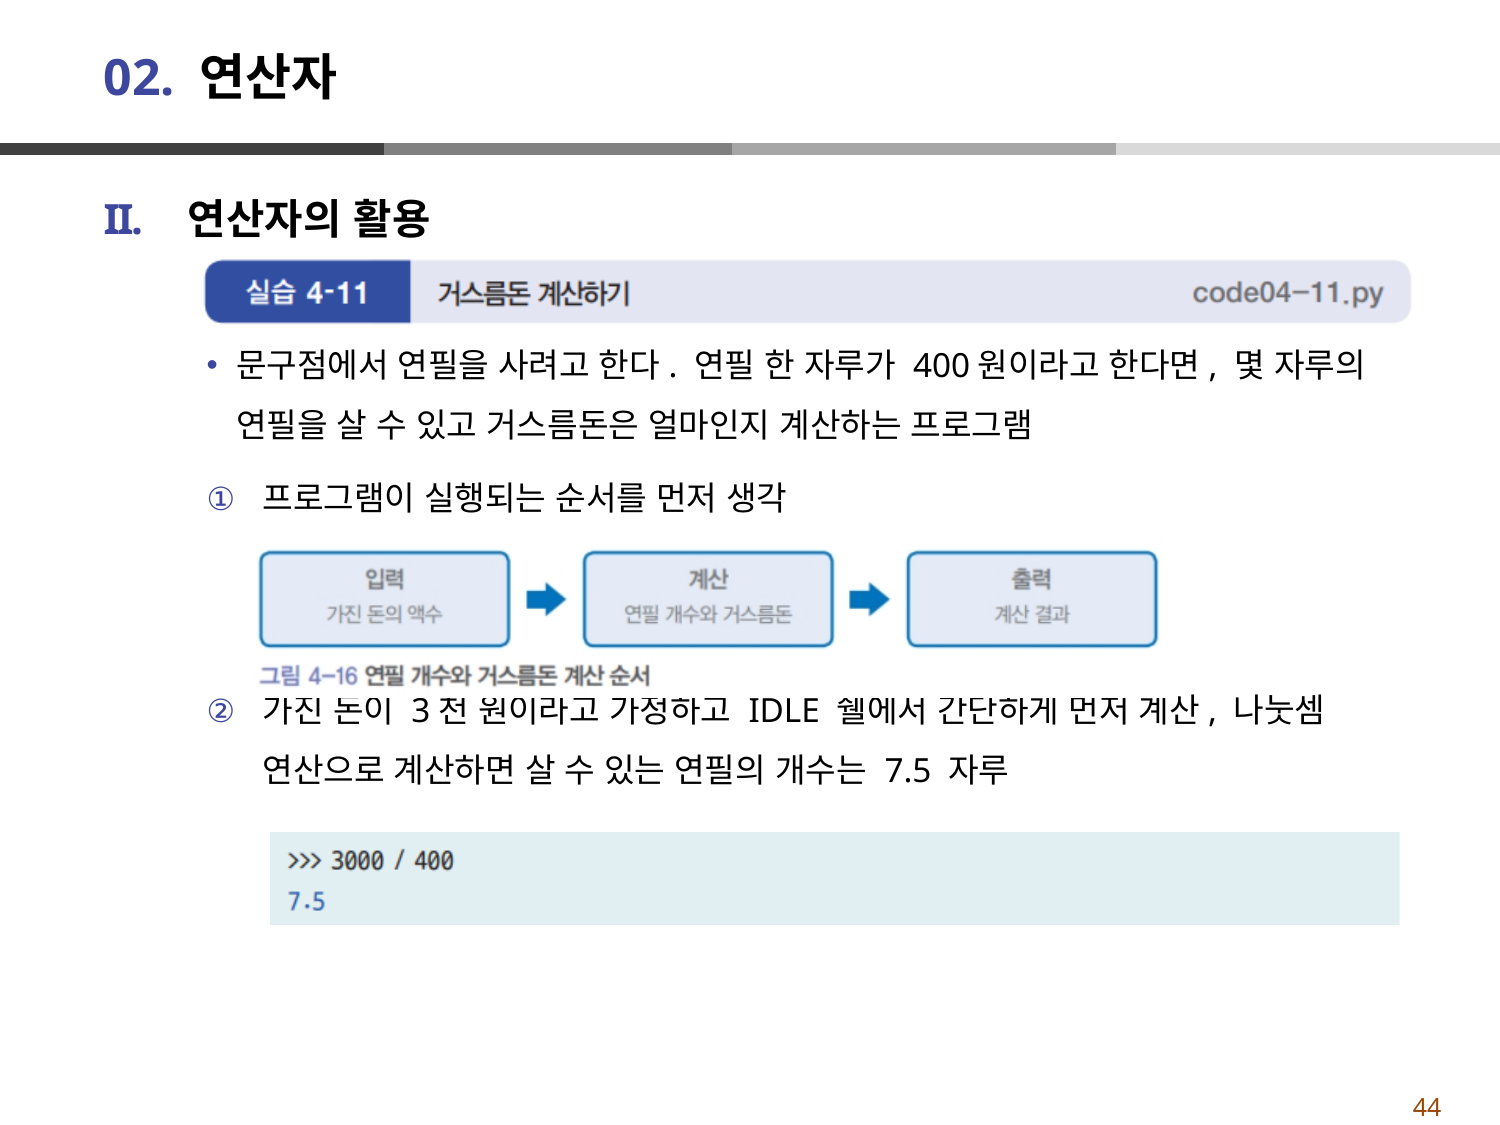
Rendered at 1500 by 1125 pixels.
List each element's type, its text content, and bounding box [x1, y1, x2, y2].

picture [269, 831, 1400, 925]
title 02. 연산자 [88, 30, 1400, 121]
picture [200, 255, 1416, 326]
picture [241, 533, 1176, 698]
list 연산자의 활용 문구점에서 연필을 사려고 한다. 연필 한 자루가 400원이라고 한다면, 몇 자루의 연필을 살 수 있고 거스름돈은 얼마인지 계산하는 프로그램 프로그램이 실행되는 순서를 먼저 생각 가진 돈이 3천 원이라고 가정하고 IDLE 쉘에서 간단하게 먼저 계산, 나눗셈 연산으로 계산하면 살 수 있는 연필의 개수는 7.5 자루 [88, 160, 1421, 1060]
